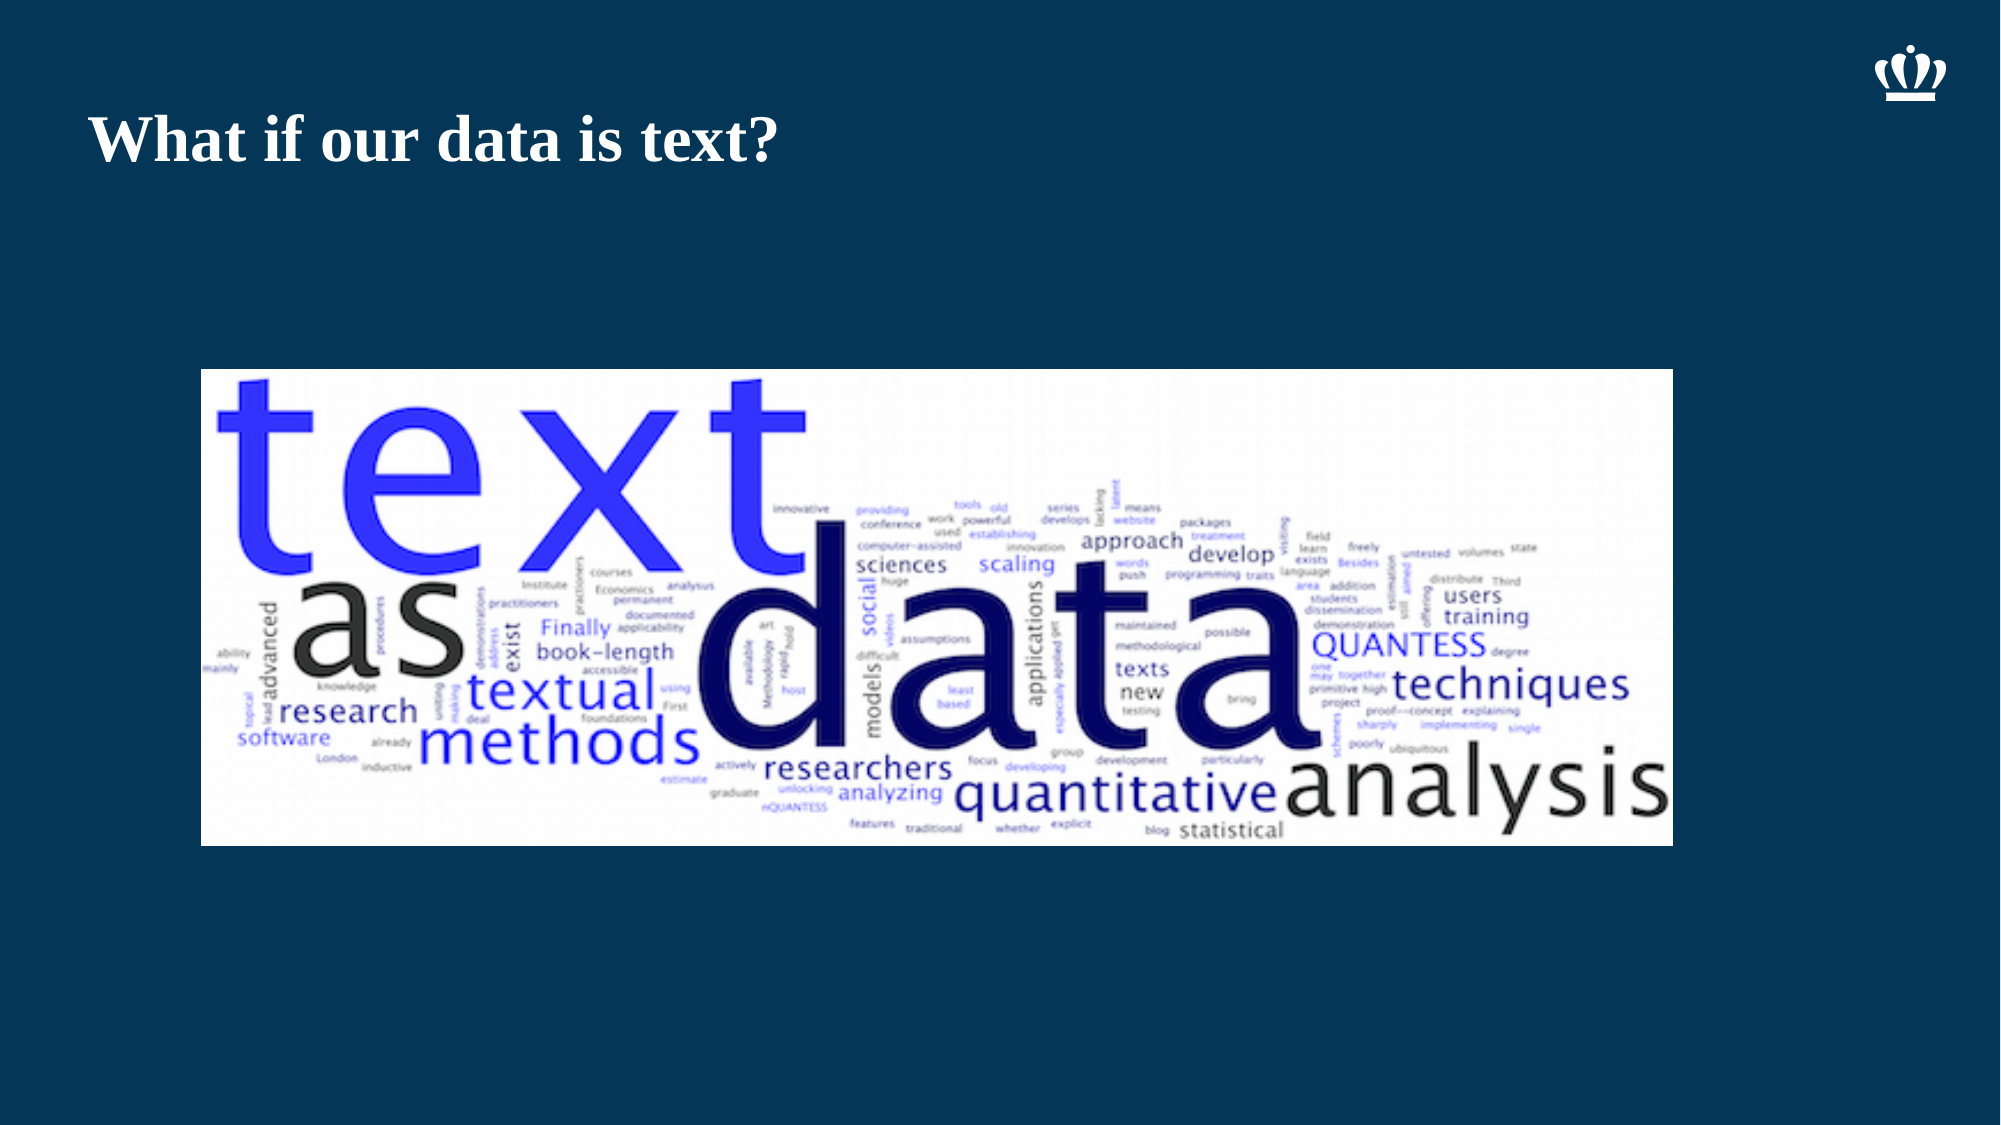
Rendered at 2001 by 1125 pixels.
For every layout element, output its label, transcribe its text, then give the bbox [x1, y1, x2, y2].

title What if our data is text? [72, 59, 1928, 220]
picture [1875, 45, 1946, 101]
picture [201, 369, 1673, 846]
